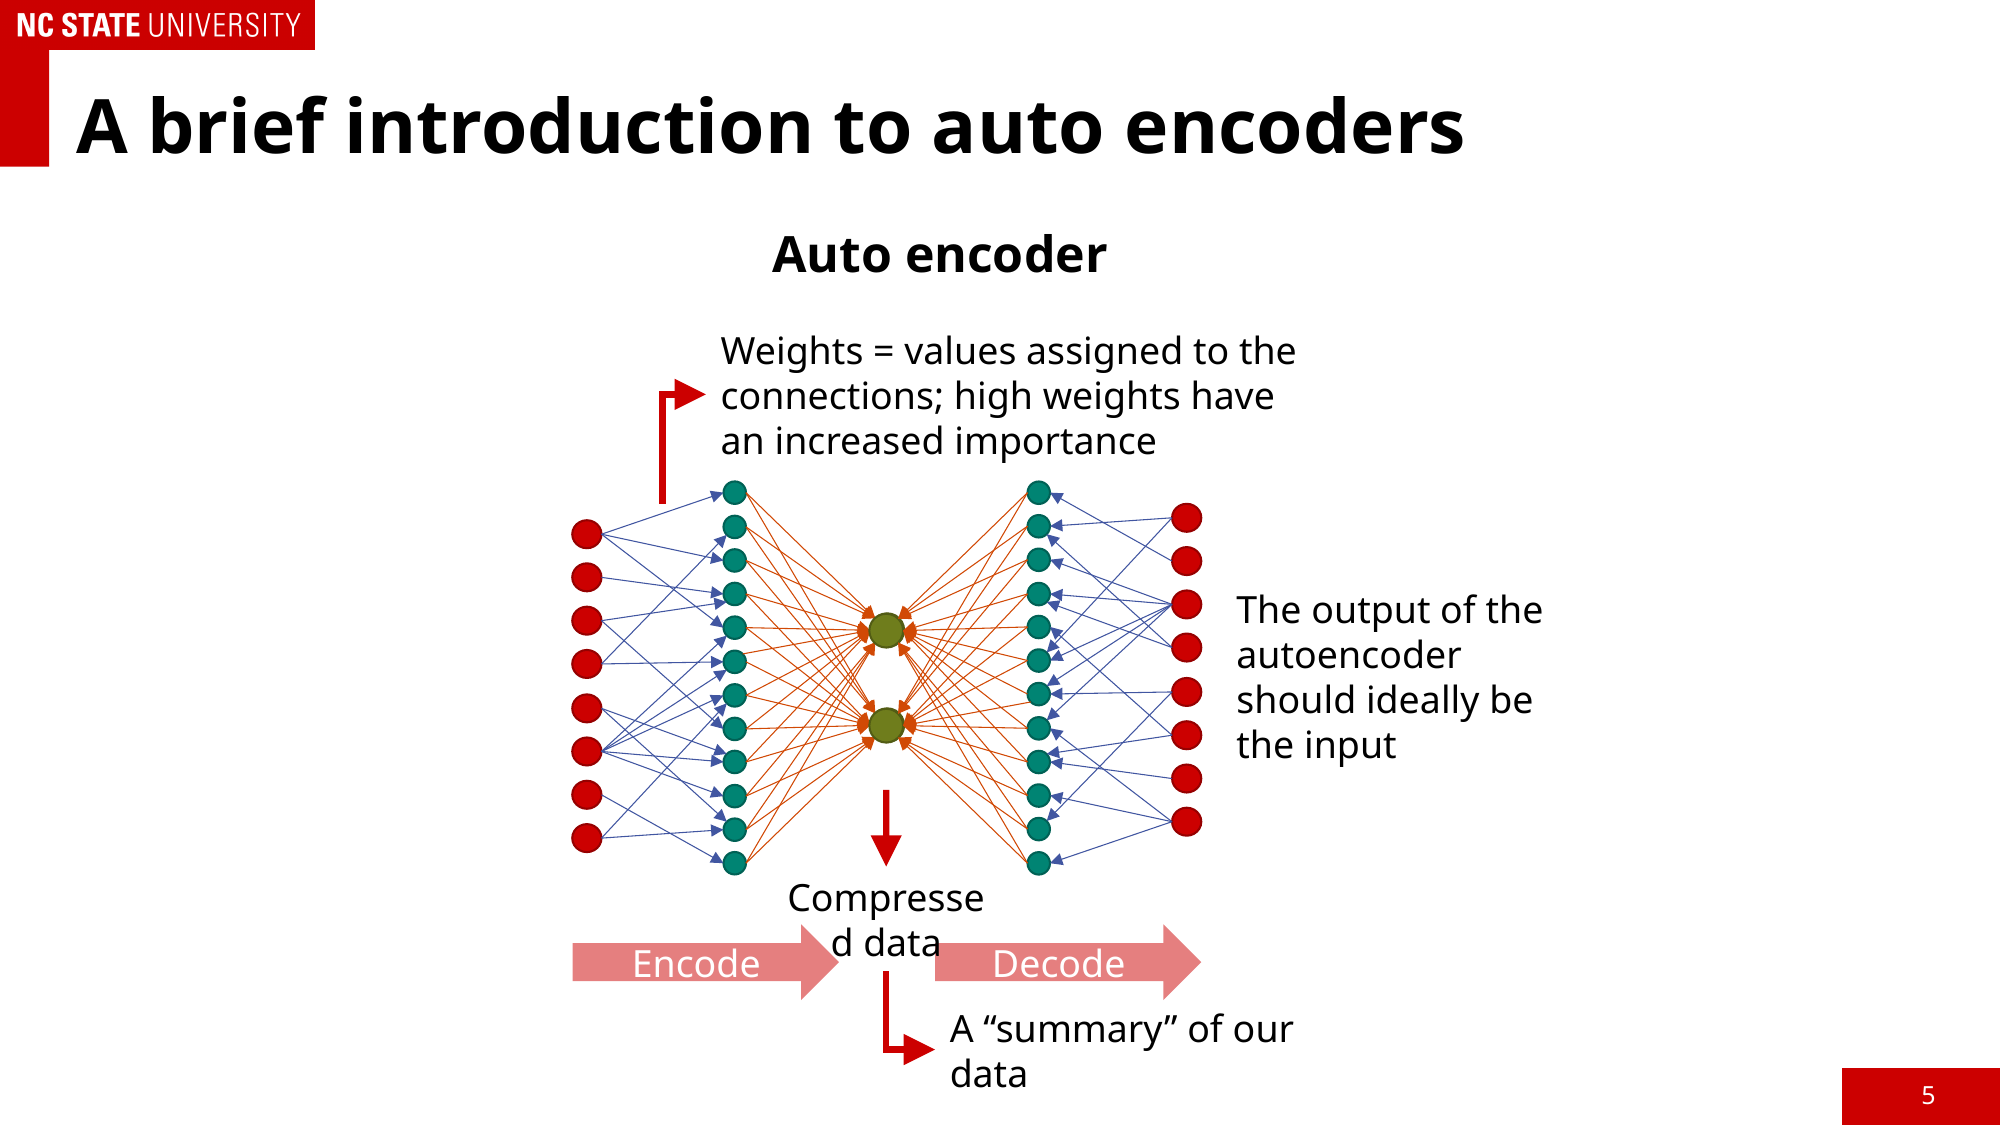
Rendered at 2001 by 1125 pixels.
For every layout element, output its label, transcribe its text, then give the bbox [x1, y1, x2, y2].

text_box Decode [935, 924, 1202, 997]
text_box A “summary” of our data [934, 997, 1387, 1102]
title A brief introduction to auto encoders [60, 67, 1951, 192]
text_box Encode [572, 943, 830, 1001]
picture [0, 0, 315, 50]
text_box The output of the autoencoder should ideally be the input [1221, 578, 1571, 774]
slide_number 5 [1889, 1079, 1951, 1114]
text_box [629, 427, 739, 472]
text_box Compressed data [769, 875, 1004, 972]
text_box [883, 975, 939, 1025]
text_box Weights = values assigned to the connections; high weights have an increased importance [705, 319, 1319, 470]
text_box Auto encoder [757, 214, 1267, 290]
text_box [572, 481, 1202, 875]
